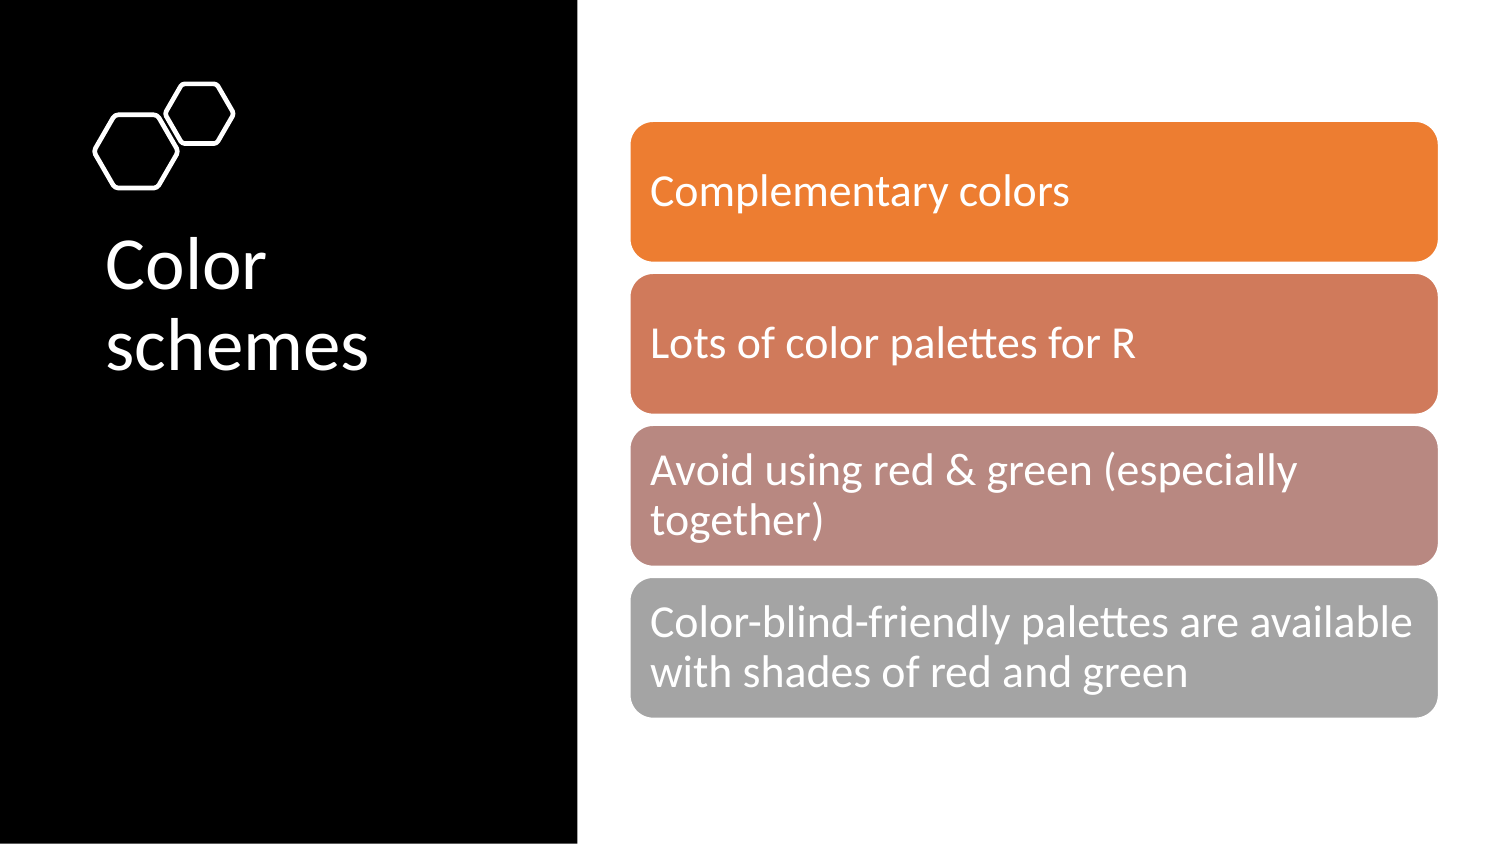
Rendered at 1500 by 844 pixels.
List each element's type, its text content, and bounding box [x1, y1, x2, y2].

text_box [0, 0, 578, 844]
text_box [94, 83, 234, 189]
title Color schemes [94, 219, 536, 613]
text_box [629, 120, 1440, 719]
text_box [578, 0, 1500, 844]
